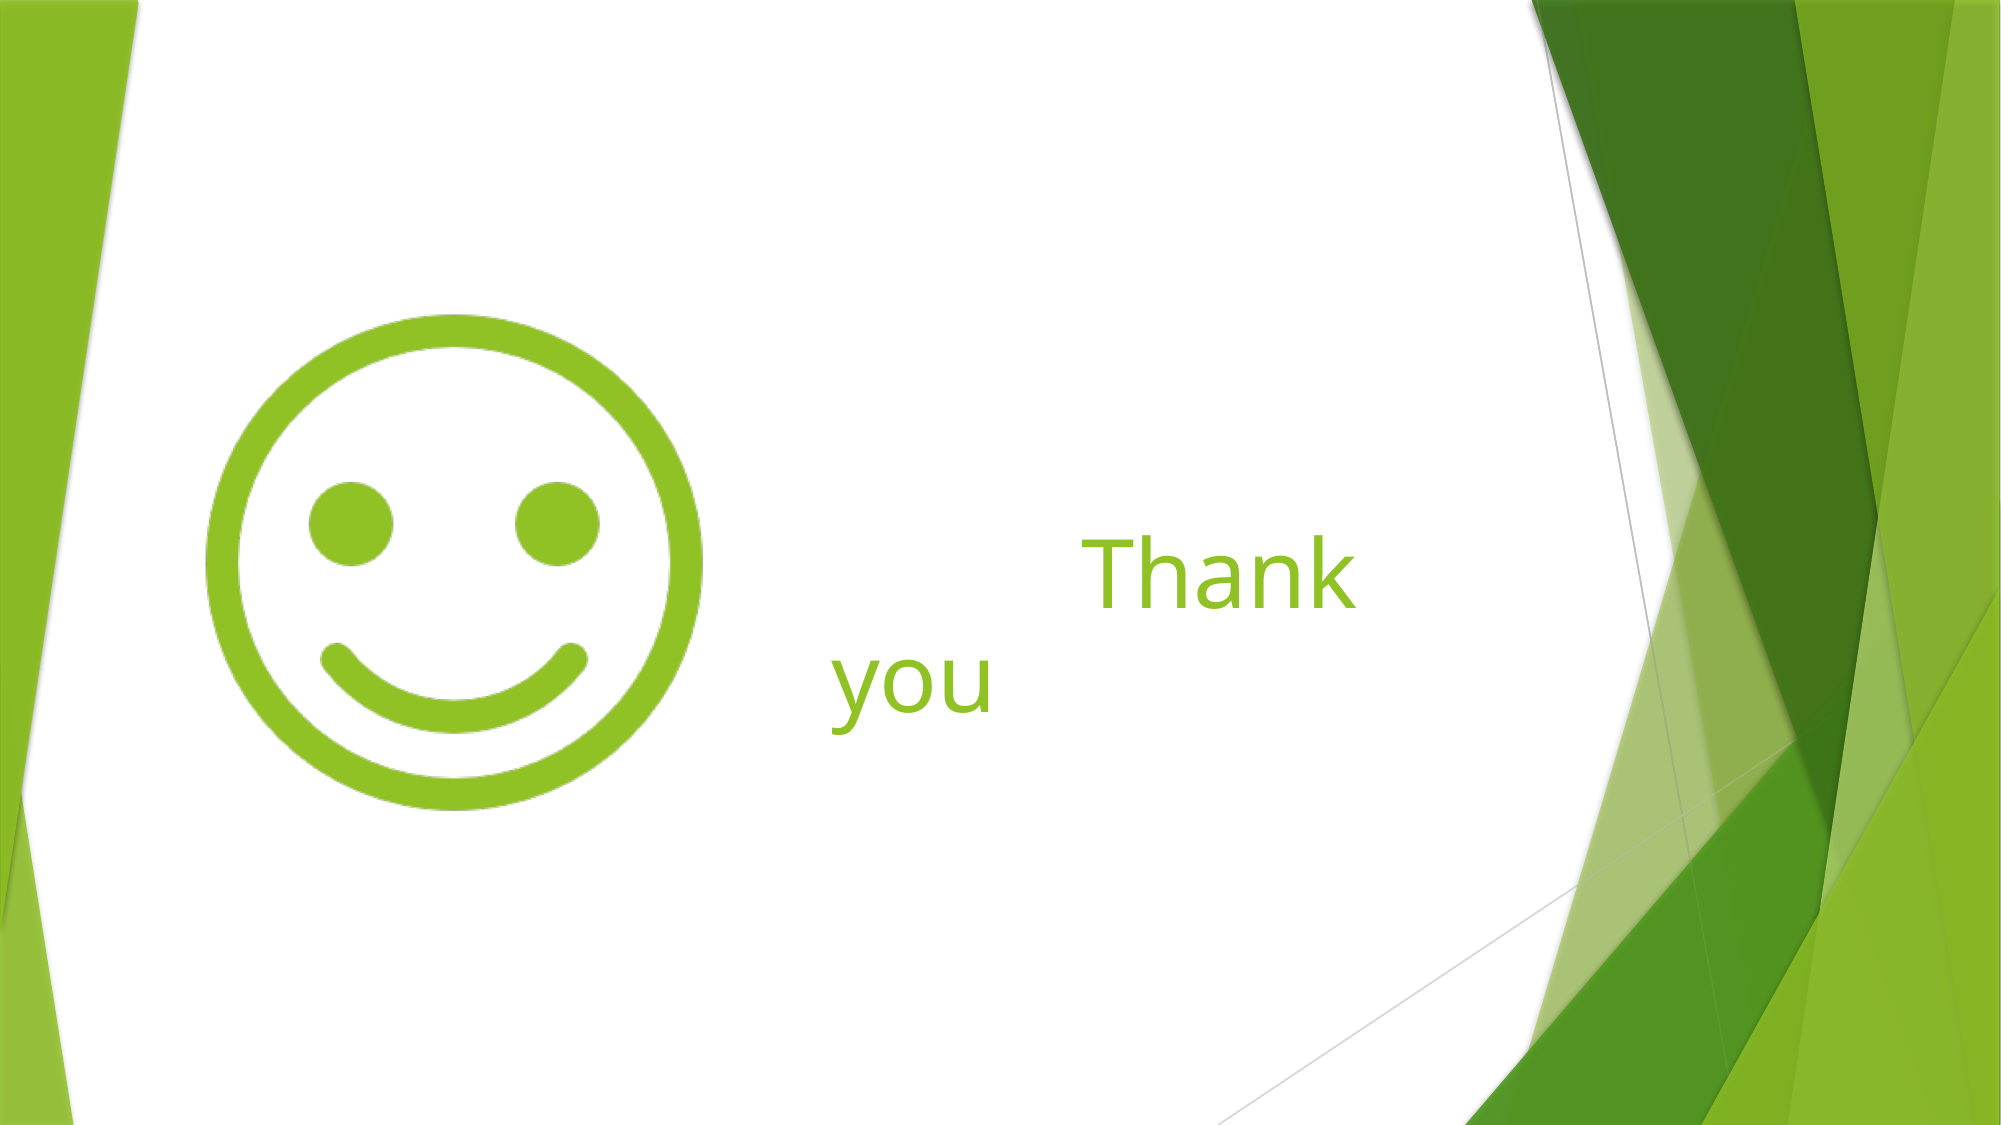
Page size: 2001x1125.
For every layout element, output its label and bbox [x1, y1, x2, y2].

picture [145, 253, 764, 873]
text_box [0, 0, 2000, 1125]
